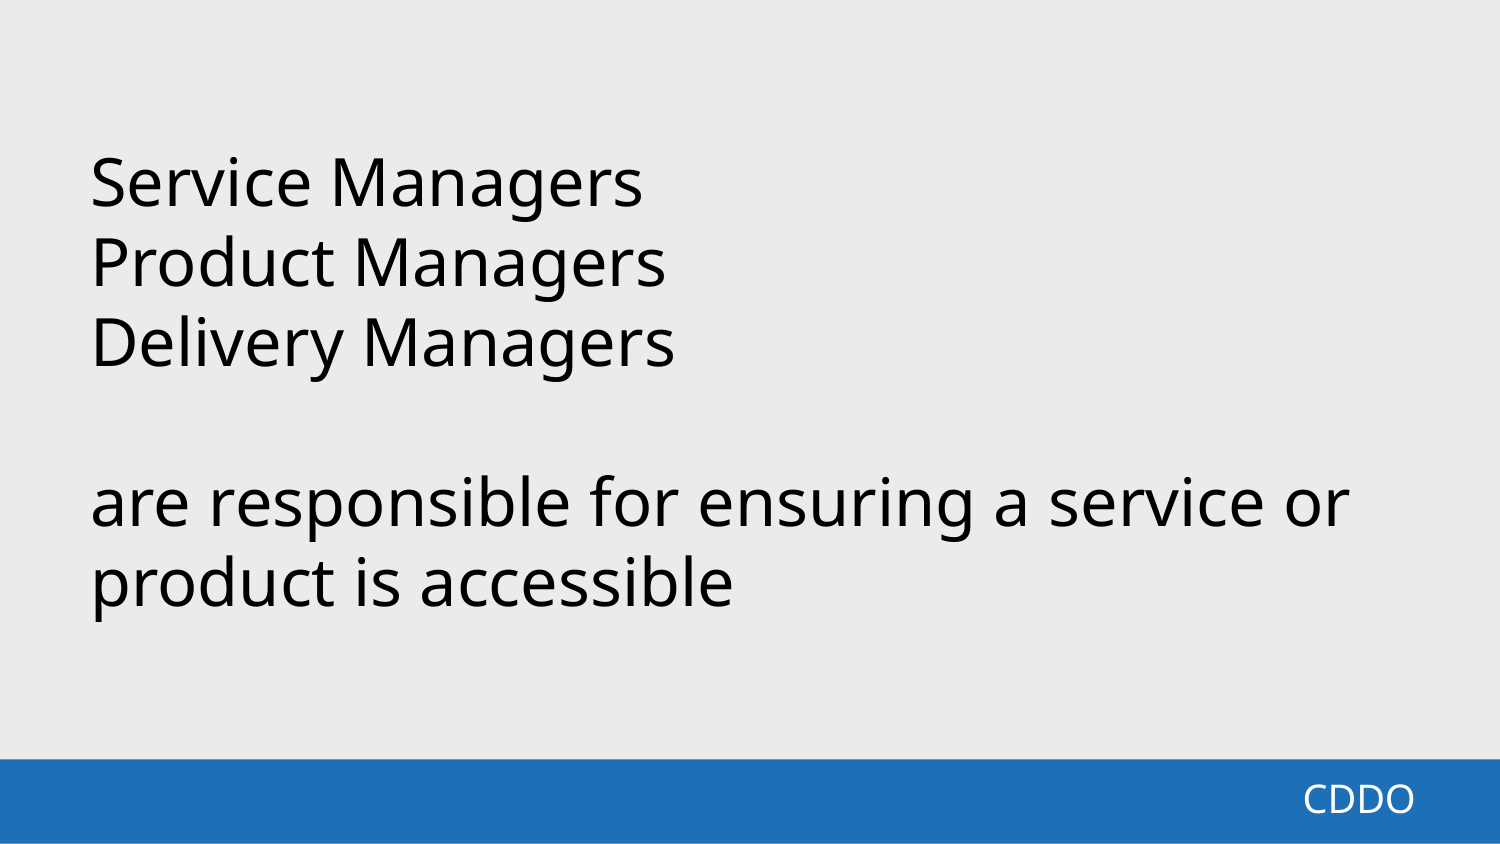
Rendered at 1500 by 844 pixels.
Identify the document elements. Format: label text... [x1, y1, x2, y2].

text_box Service Managers Product Managers Delivery Managers are responsible for ensuring a service or product is accessible [87, 0, 1416, 760]
